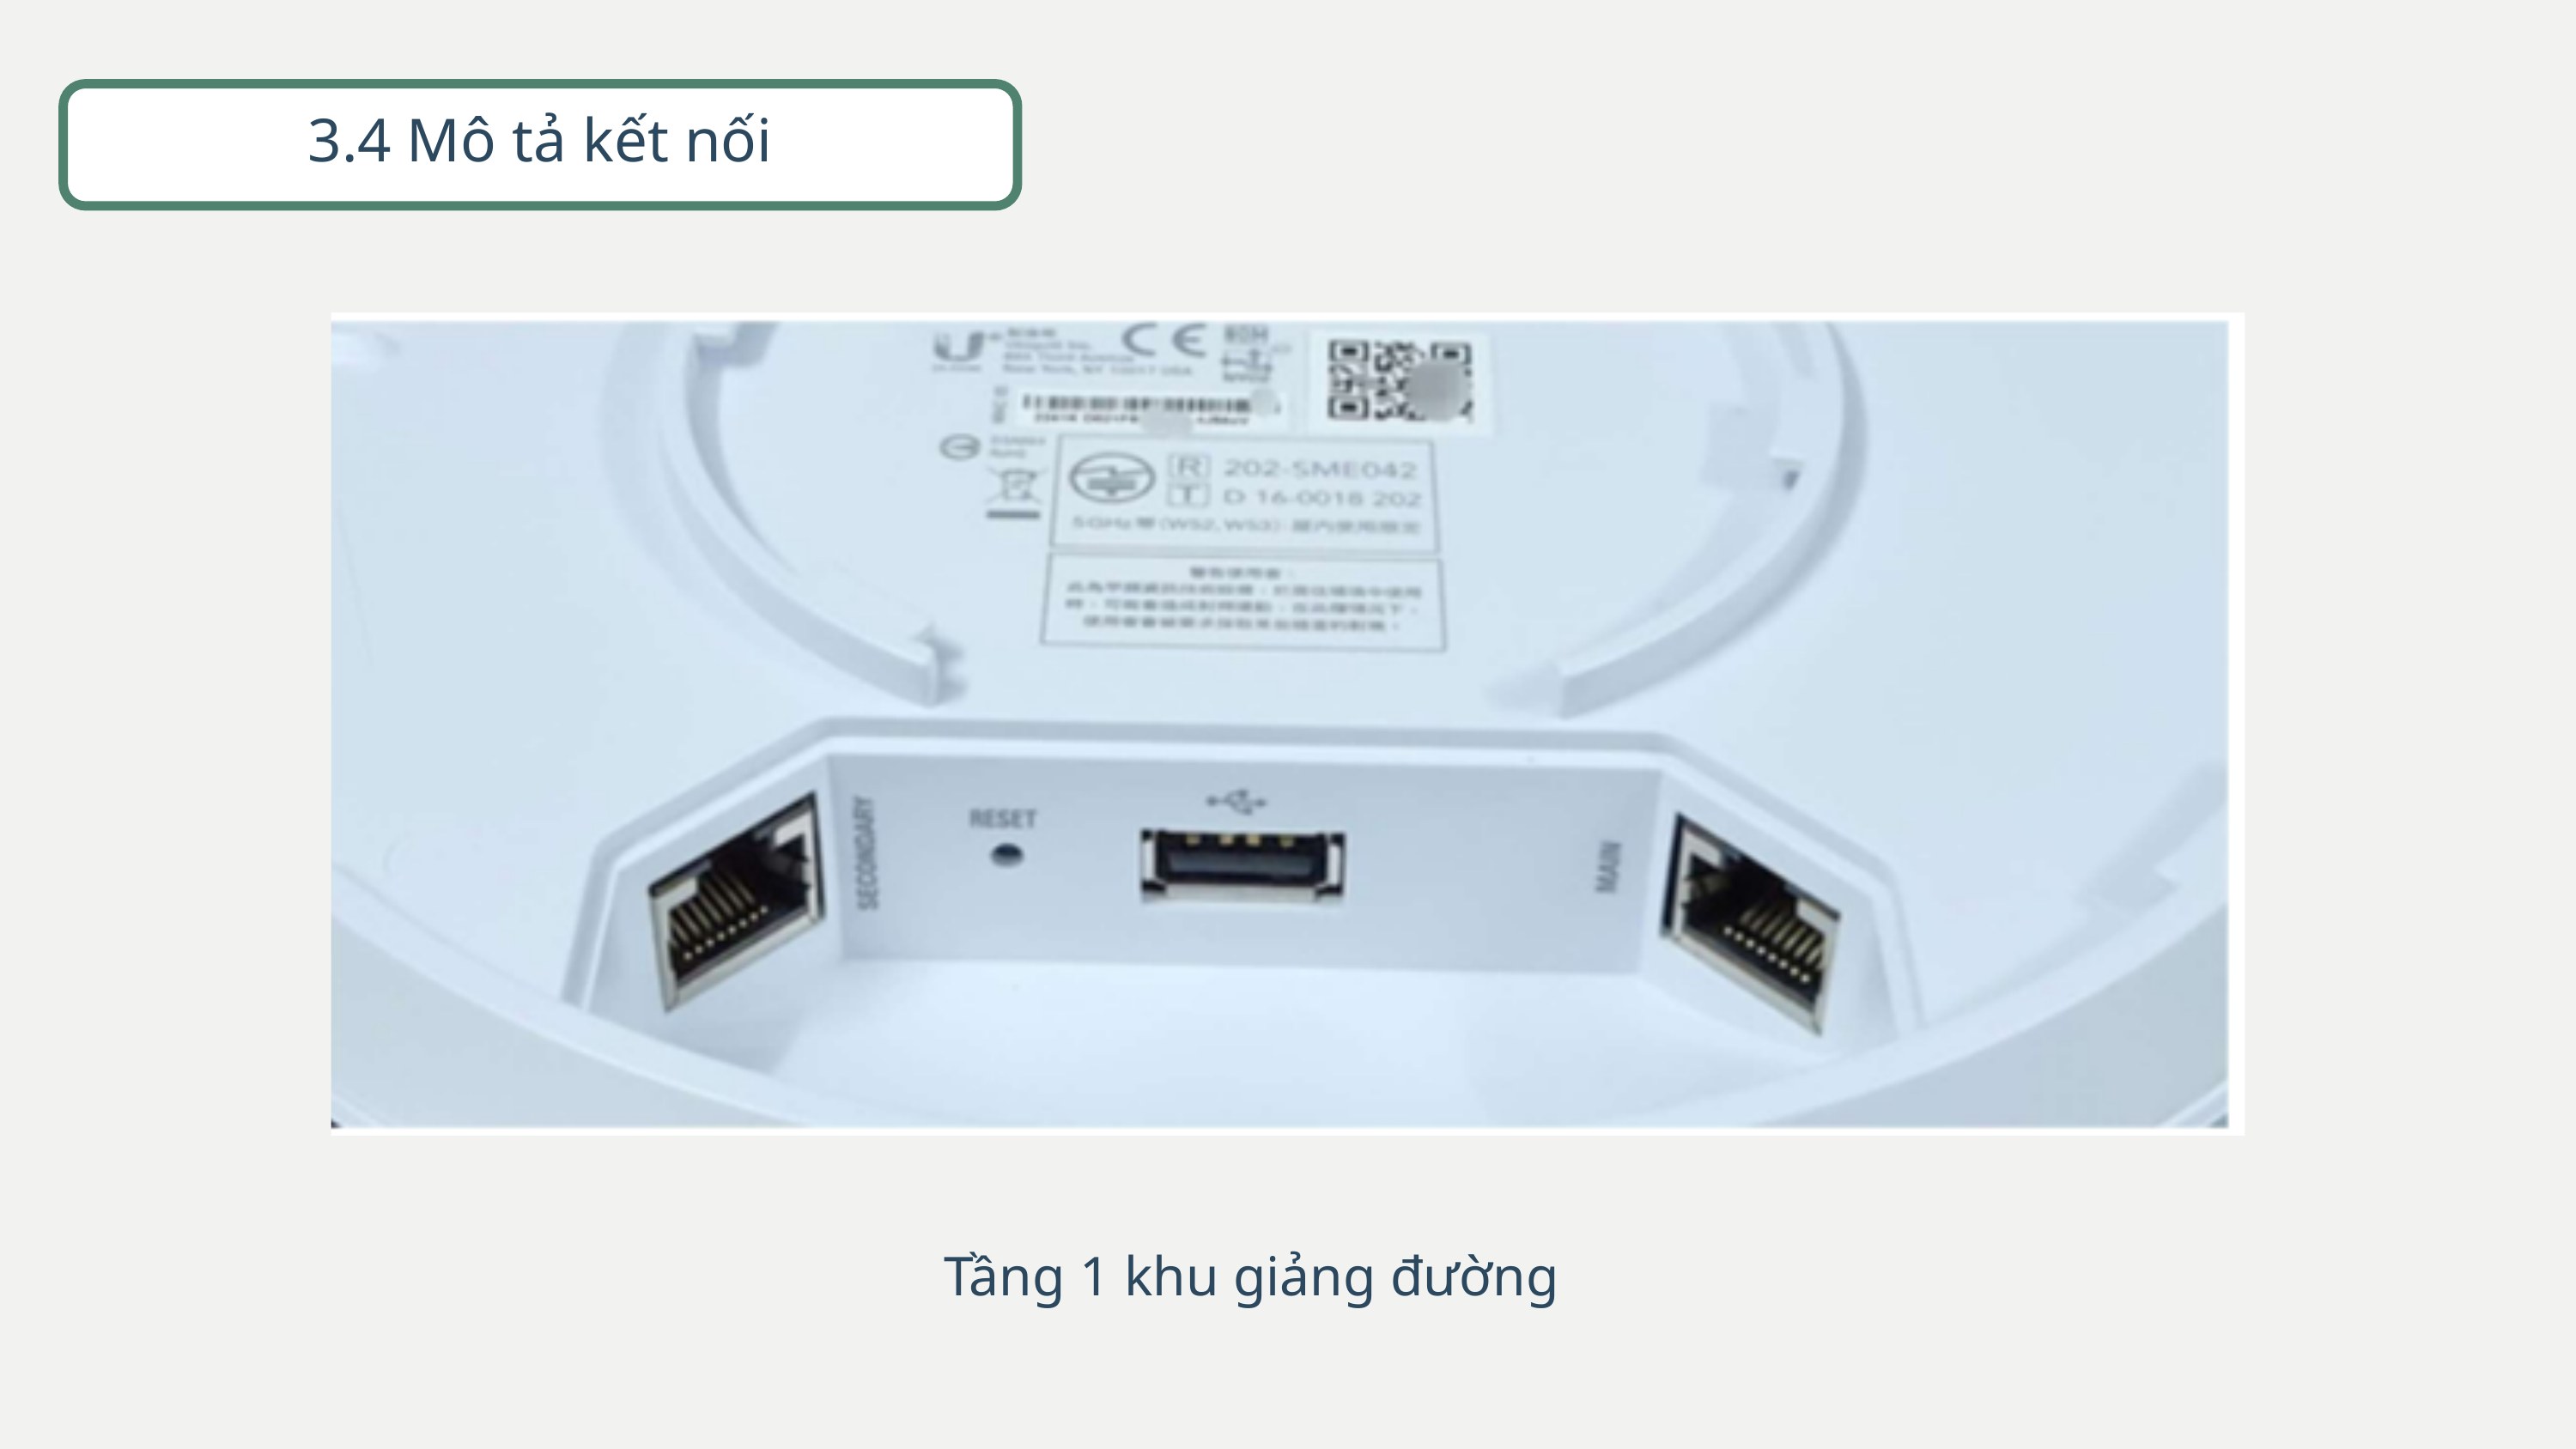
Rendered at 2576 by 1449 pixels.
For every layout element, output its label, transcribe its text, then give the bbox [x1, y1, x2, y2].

text_box [331, 312, 2245, 1136]
text_box Tầng 1 khu giảng đường [422, 1231, 2082, 1307]
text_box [63, 83, 1018, 207]
